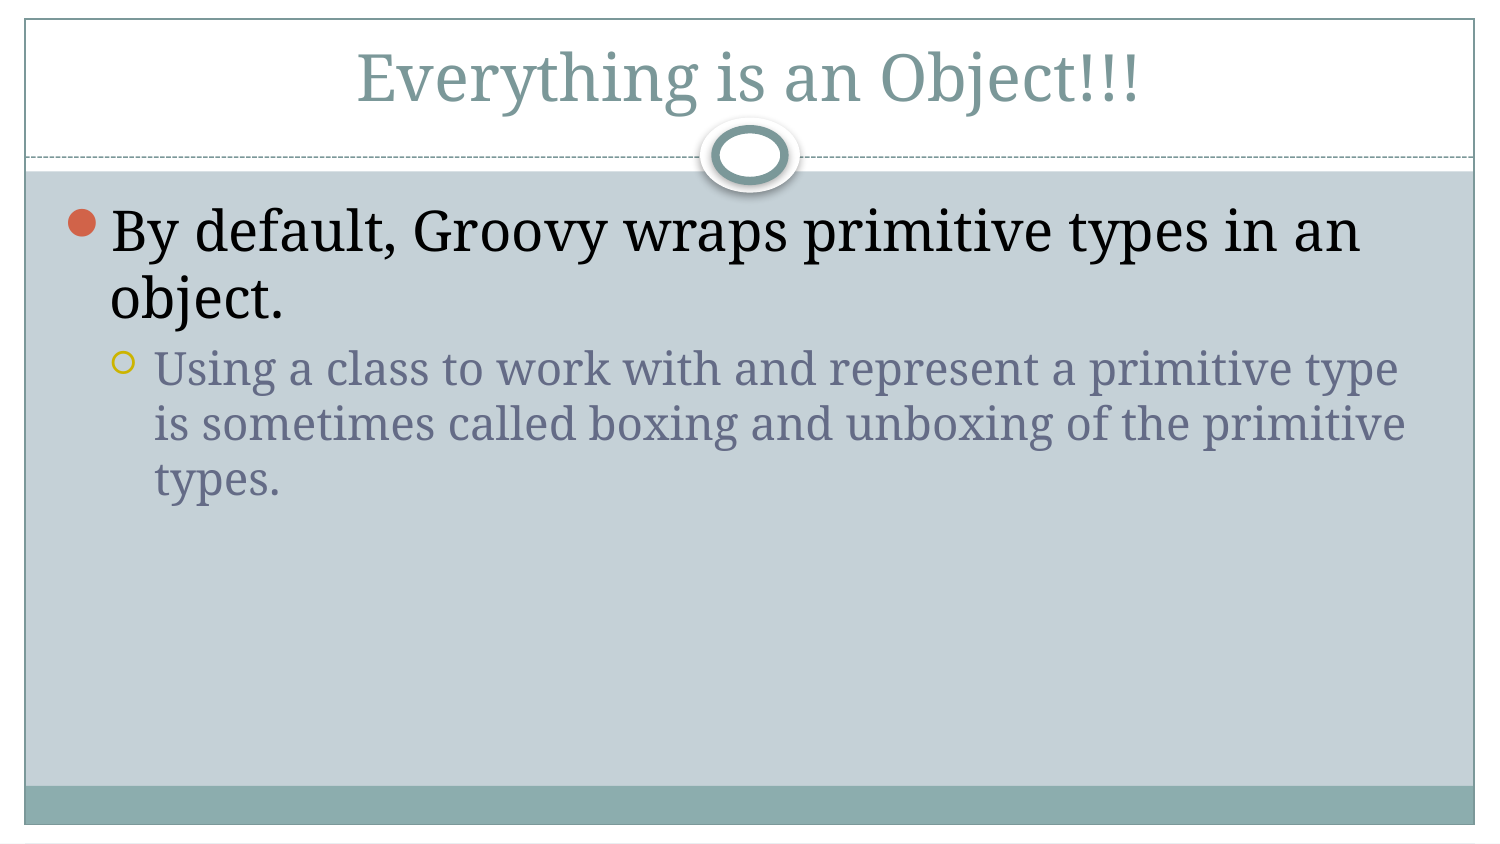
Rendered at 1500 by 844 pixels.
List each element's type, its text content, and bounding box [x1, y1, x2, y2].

list By default, Groovy wraps primitive types in an object. Using a class to work with and represent a primitive type is sometimes called boxing and unboxing of the primitive types. [49, 187, 1445, 751]
title Everything is an Object!!! [49, 28, 1450, 122]
